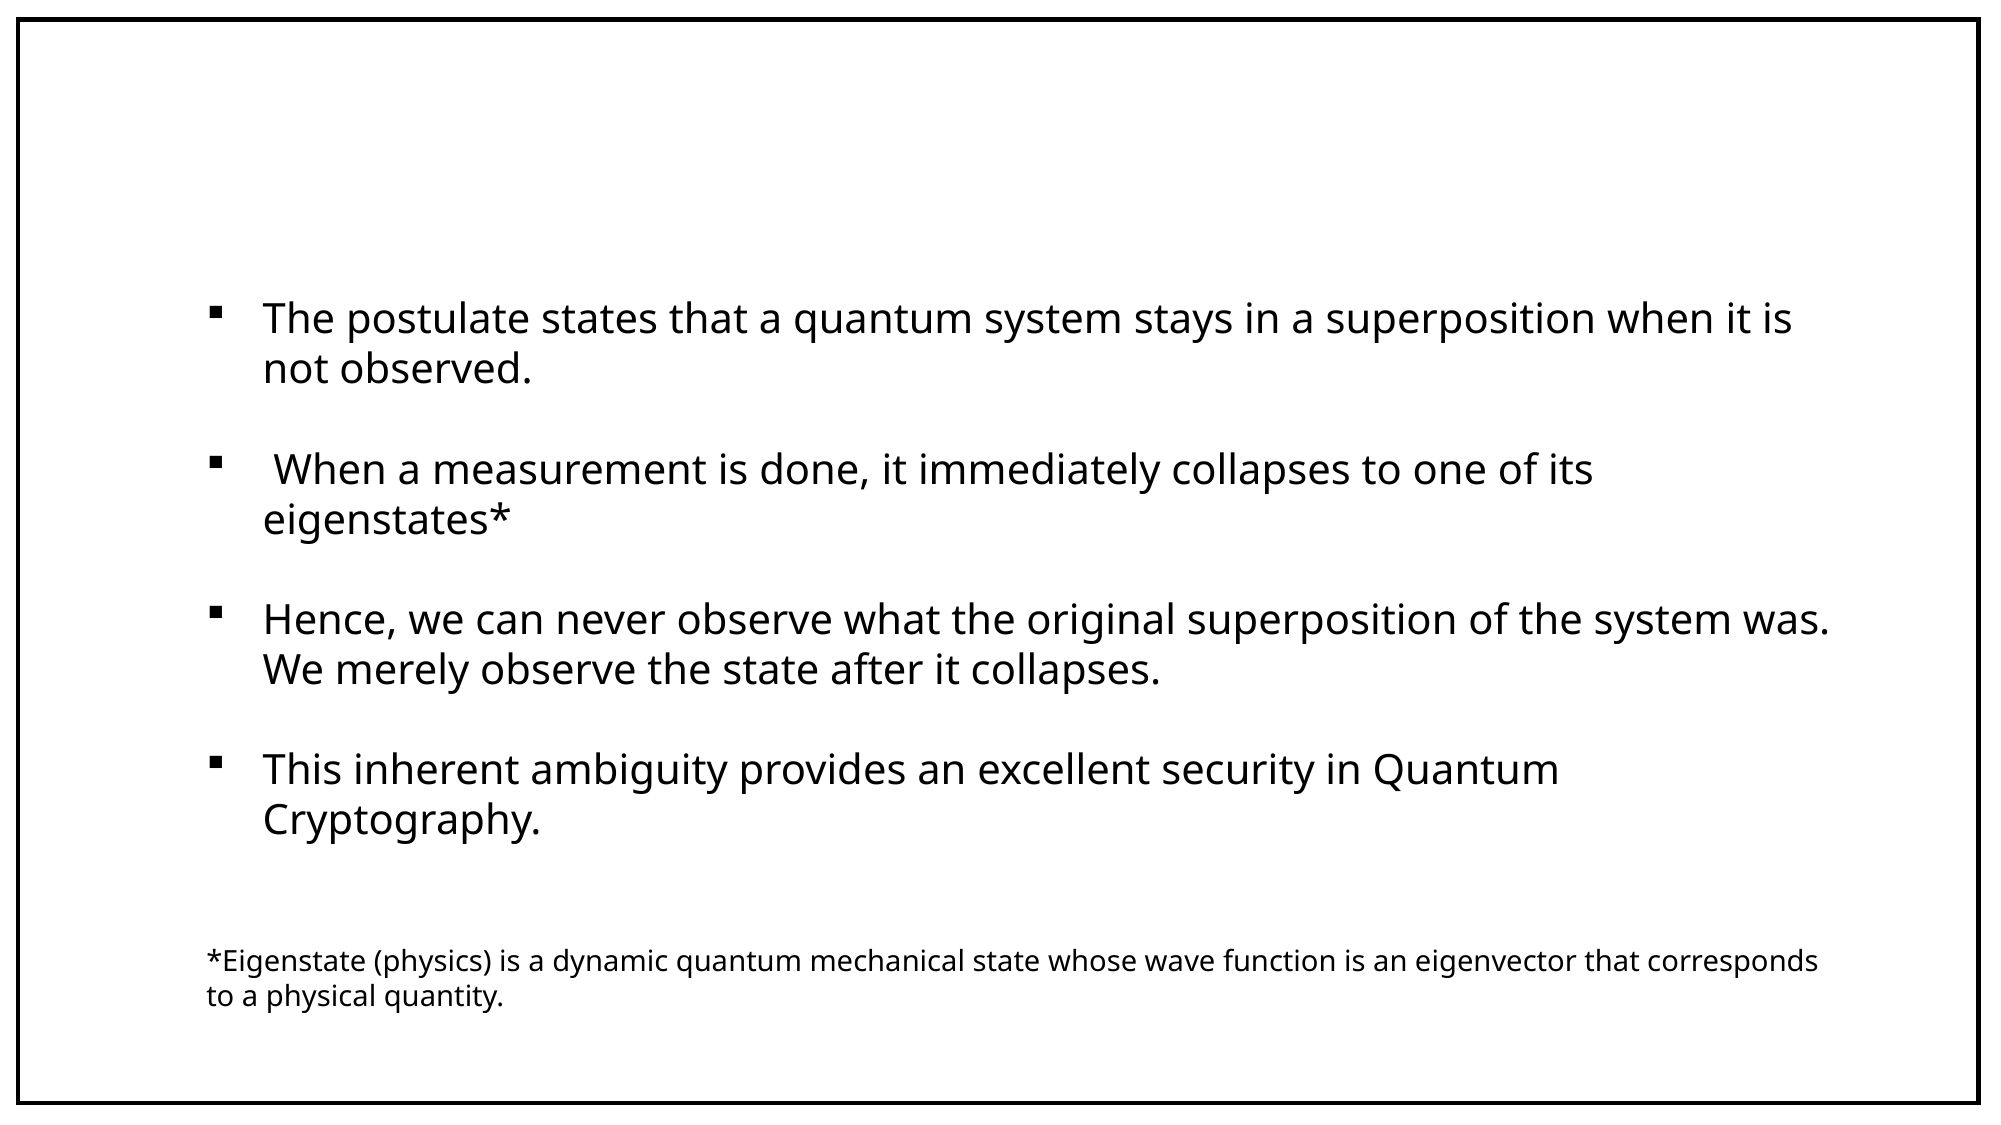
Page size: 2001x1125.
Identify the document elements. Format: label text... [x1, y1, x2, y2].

text_box The postulate states that a quantum system stays in a superposition when it is not observed. When a measurement is done, it immediately collapses to one of its eigenstates* Hence, we can never observe what the original superposition of the system was. We merely observe the state after it collapses. This inherent ambiguity provides an excellent security in Quantum Cryptography. *Eigenstate (physics) is a dynamic quantum mechanical state whose wave function is an eigenvector that corresponds to a physical quantity. [191, 284, 1856, 1020]
text_box [17, 19, 1980, 1104]
